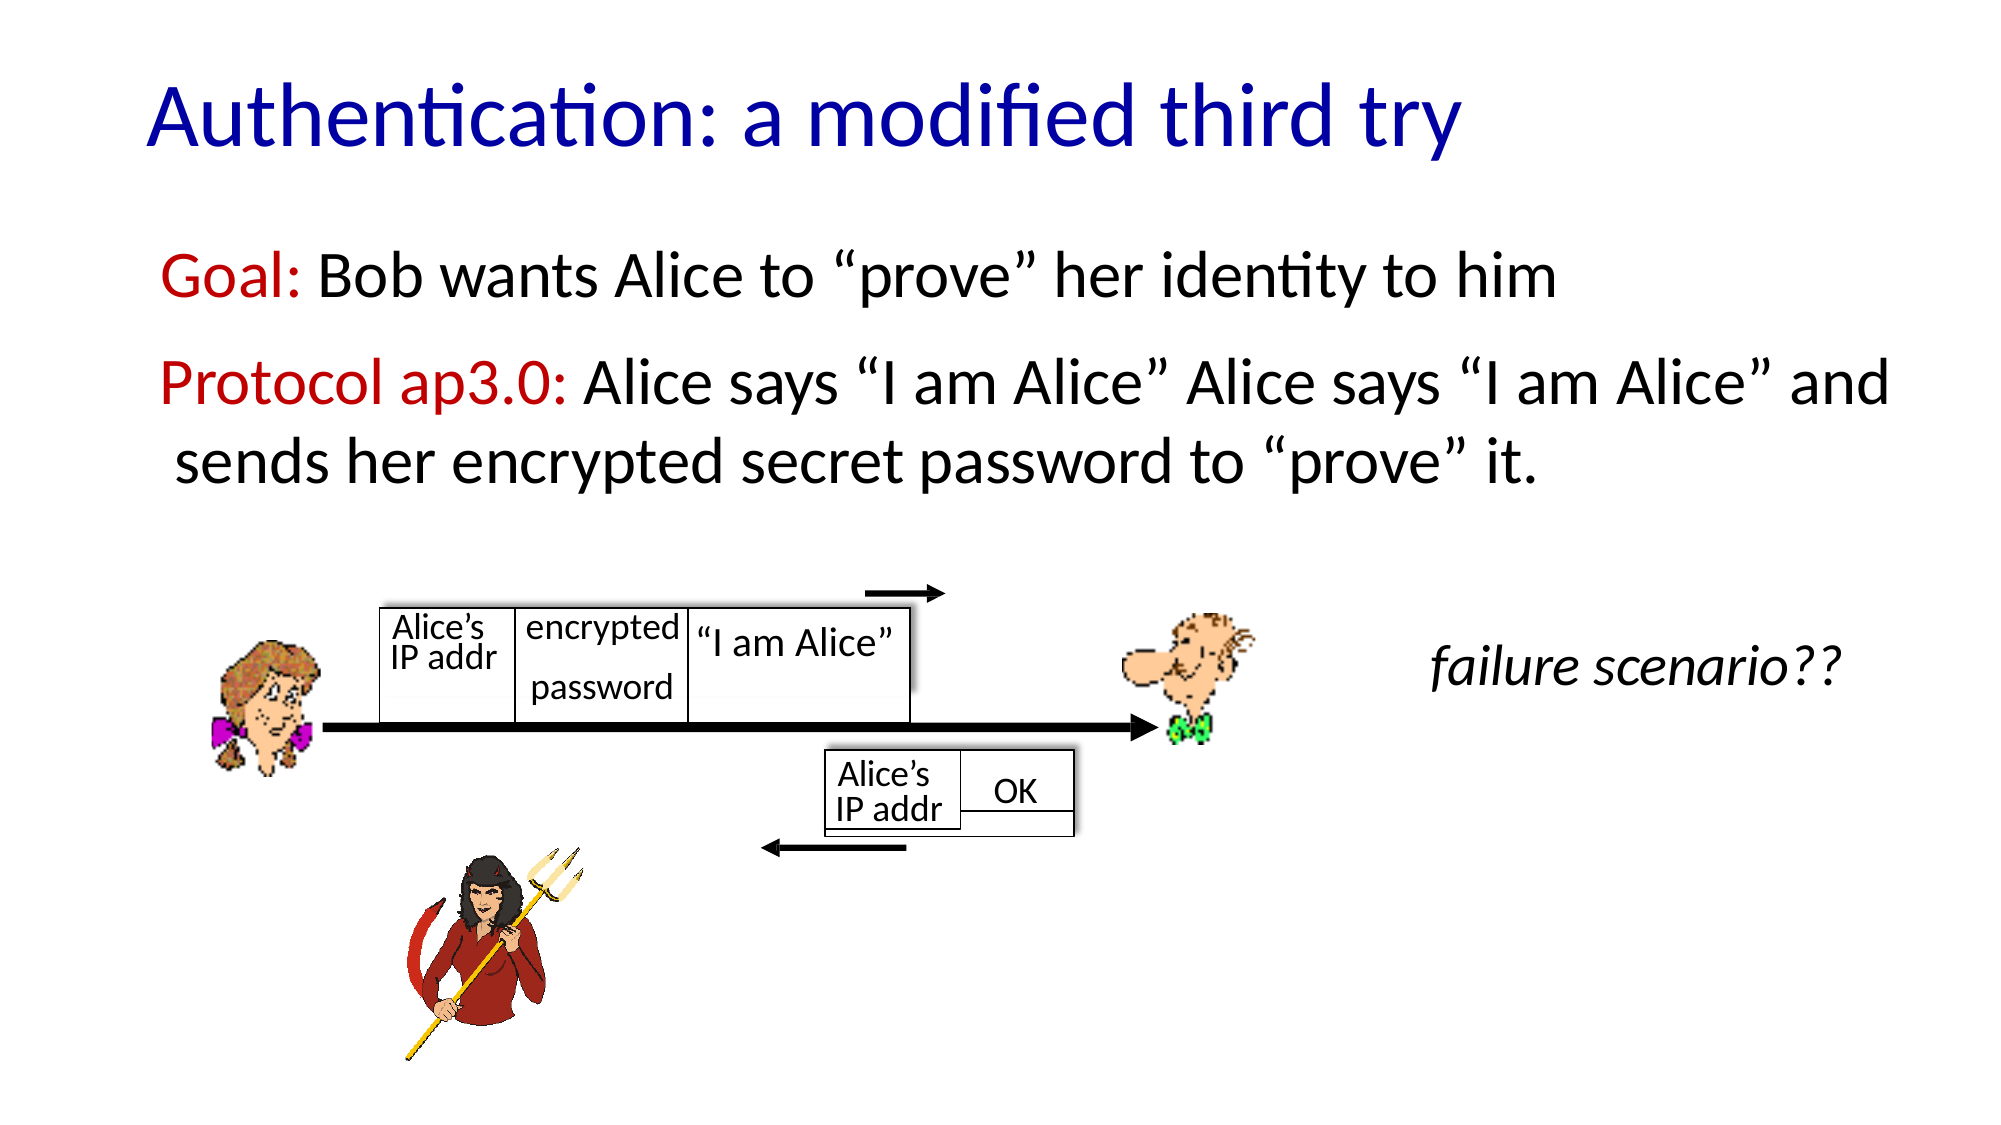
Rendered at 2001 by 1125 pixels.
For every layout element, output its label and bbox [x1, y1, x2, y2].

text_box [405, 869, 584, 1061]
title [143, 52, 1473, 243]
text_box [760, 838, 907, 858]
text_box [819, 735, 1088, 842]
list [158, 205, 1905, 869]
